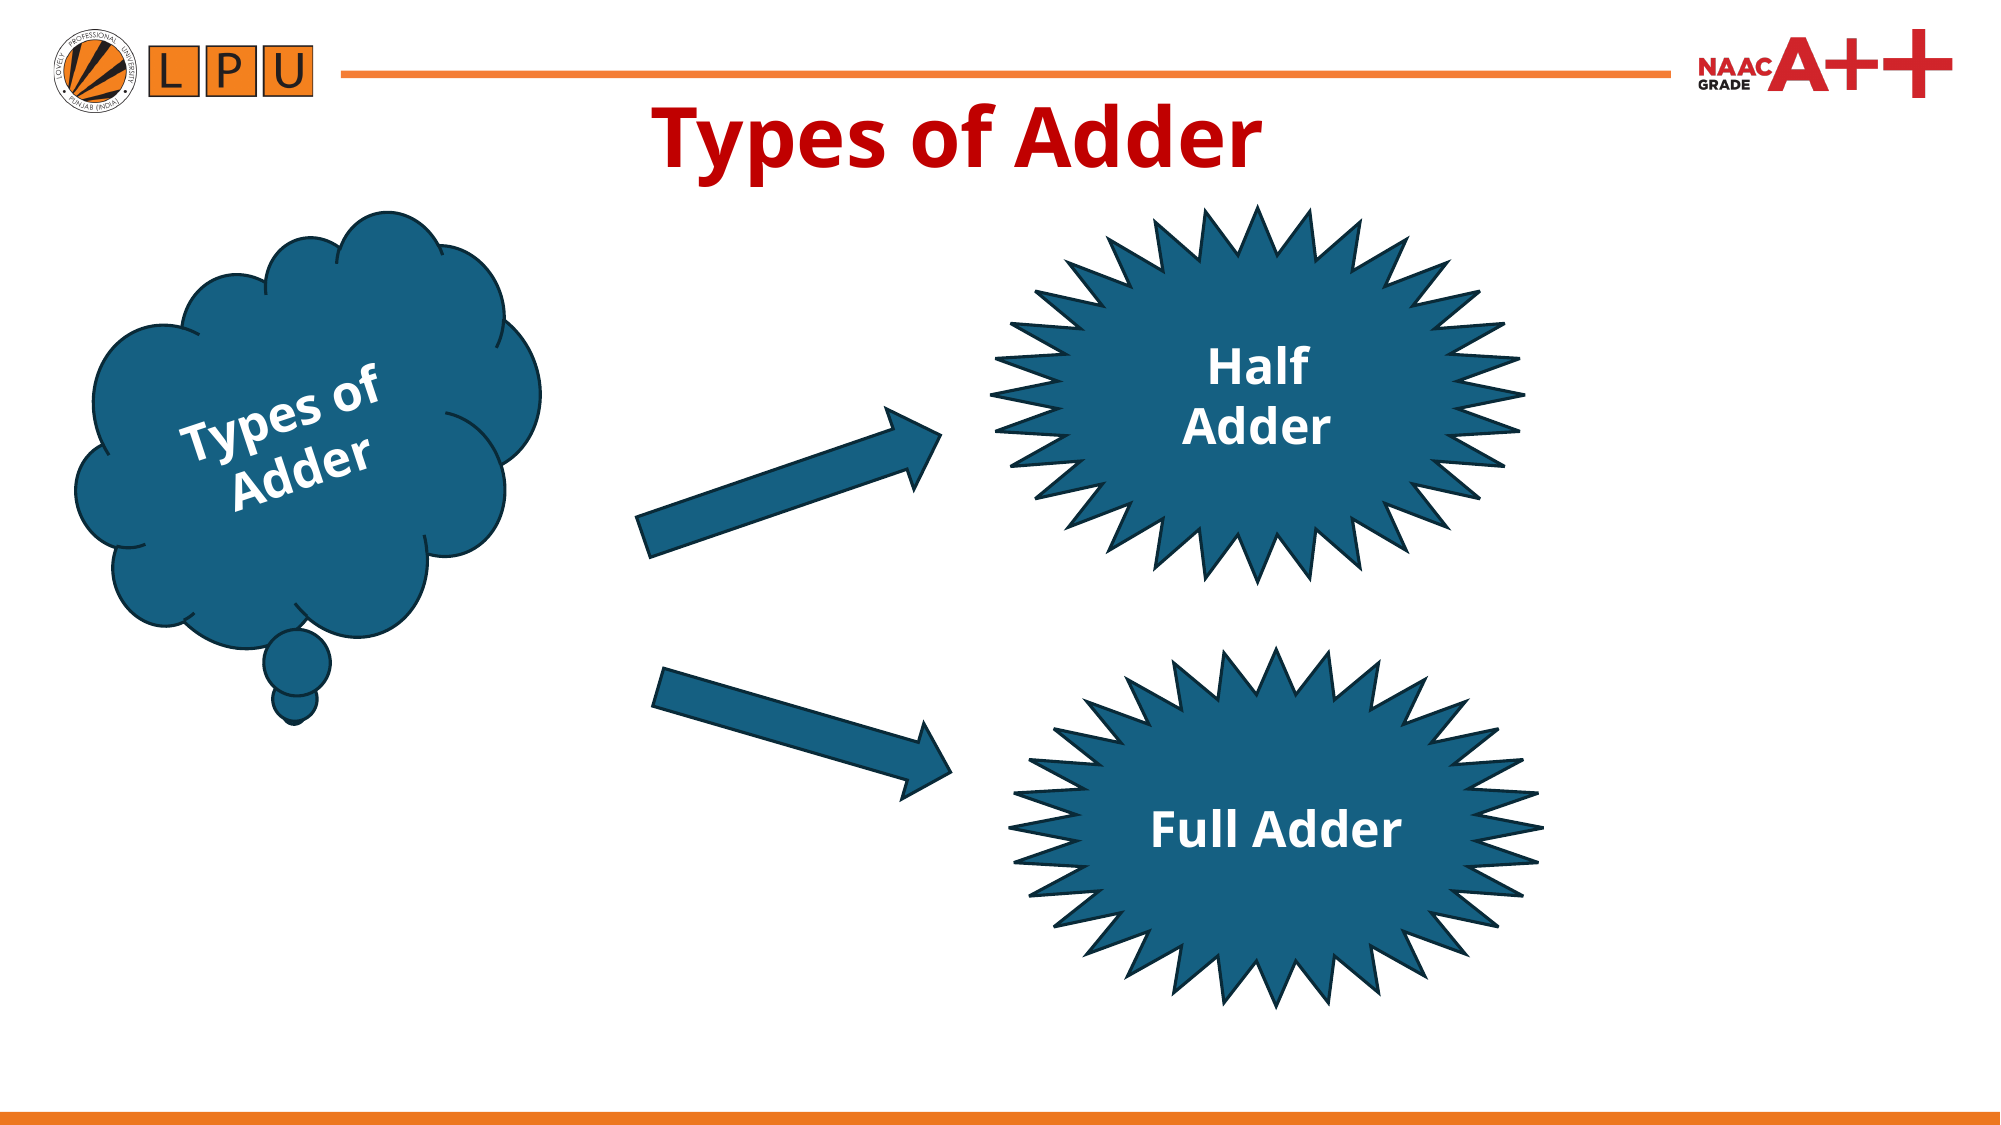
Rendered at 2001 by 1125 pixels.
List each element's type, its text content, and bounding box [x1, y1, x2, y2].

text_box Half Adder [989, 203, 1526, 587]
title Types of Adder [0, 59, 1916, 221]
text_box Types of Adder [74, 210, 542, 726]
text_box [650, 666, 953, 803]
text_box Full Adder [1008, 645, 1544, 1011]
text_box [634, 405, 943, 560]
